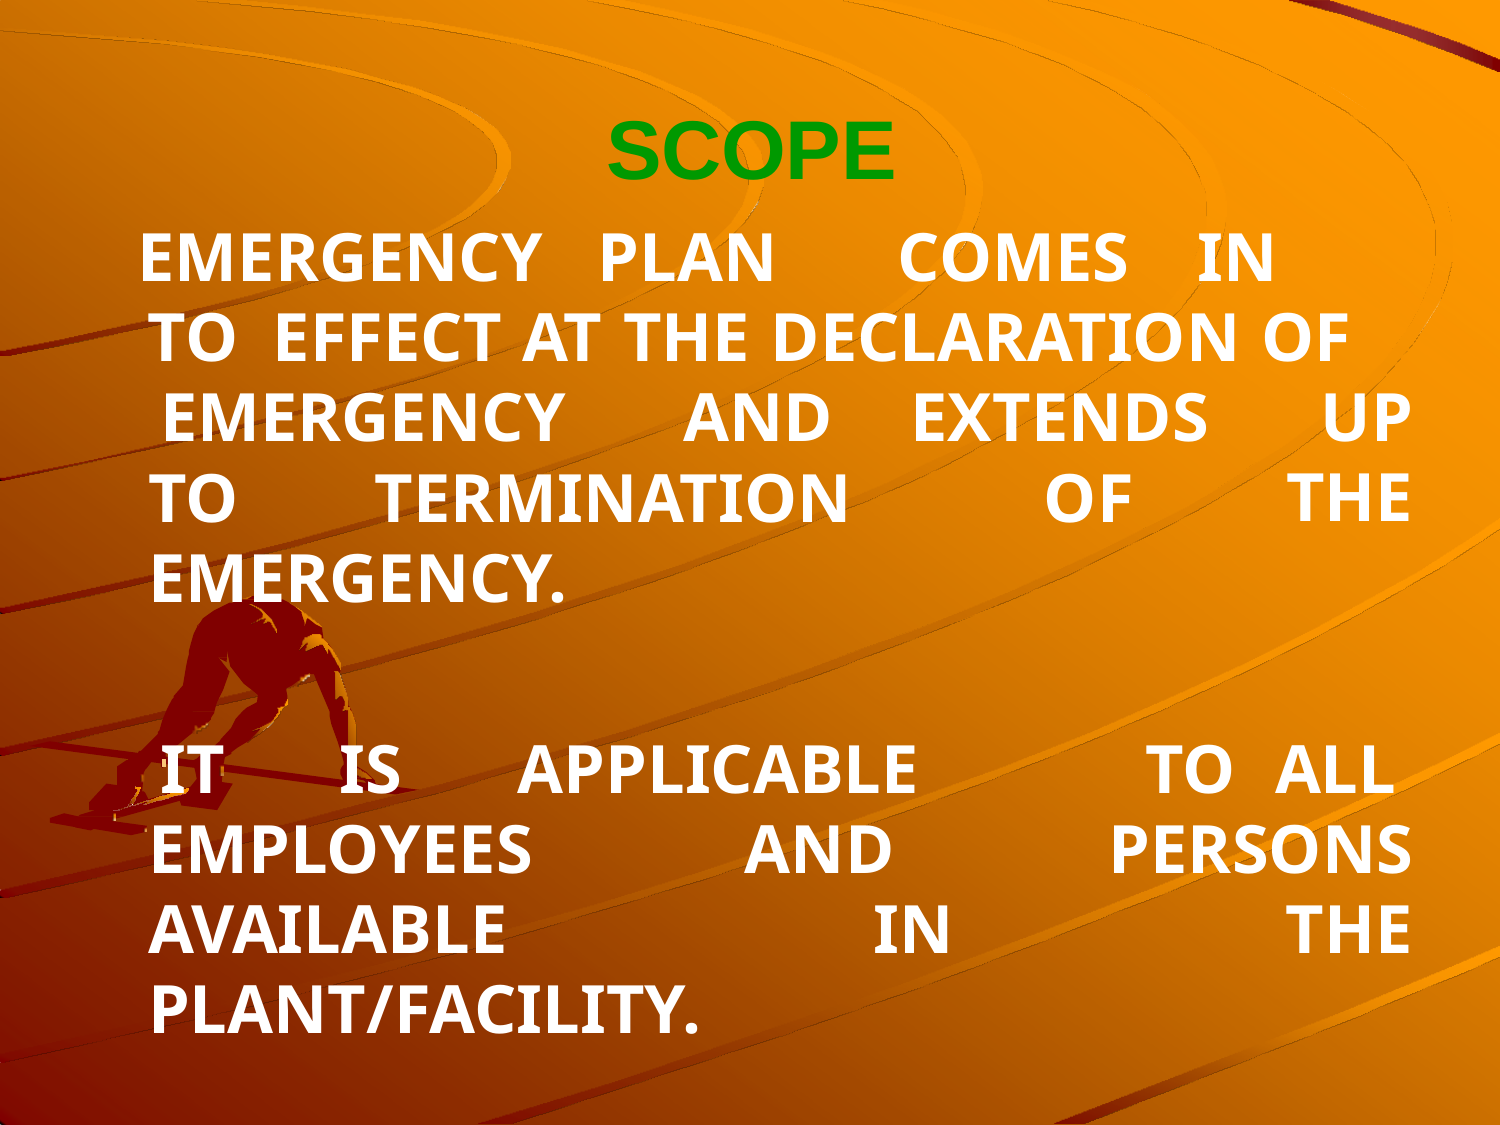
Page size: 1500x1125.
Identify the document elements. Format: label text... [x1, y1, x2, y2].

text_box PLANT/FACILITY. [145, 965, 820, 1048]
text_box EMERGENCY AND EXTENDS UP THE [145, 373, 1415, 536]
text_box TO ALL PERSONS THE [1054, 725, 1414, 968]
picture [0, 0, 1500, 1125]
title SCOPE [604, 94, 900, 213]
text_box AVAILABLE IN [146, 885, 968, 968]
text_box IT IS APPLICABLE [158, 725, 986, 808]
text_box EMERGENCY. [145, 533, 635, 616]
text_box EMPLOYEES AND [146, 805, 909, 885]
text_box EMERGENCY PLAN COMES IN TO EFFECT AT THE DECLARATION OF [135, 213, 1415, 376]
